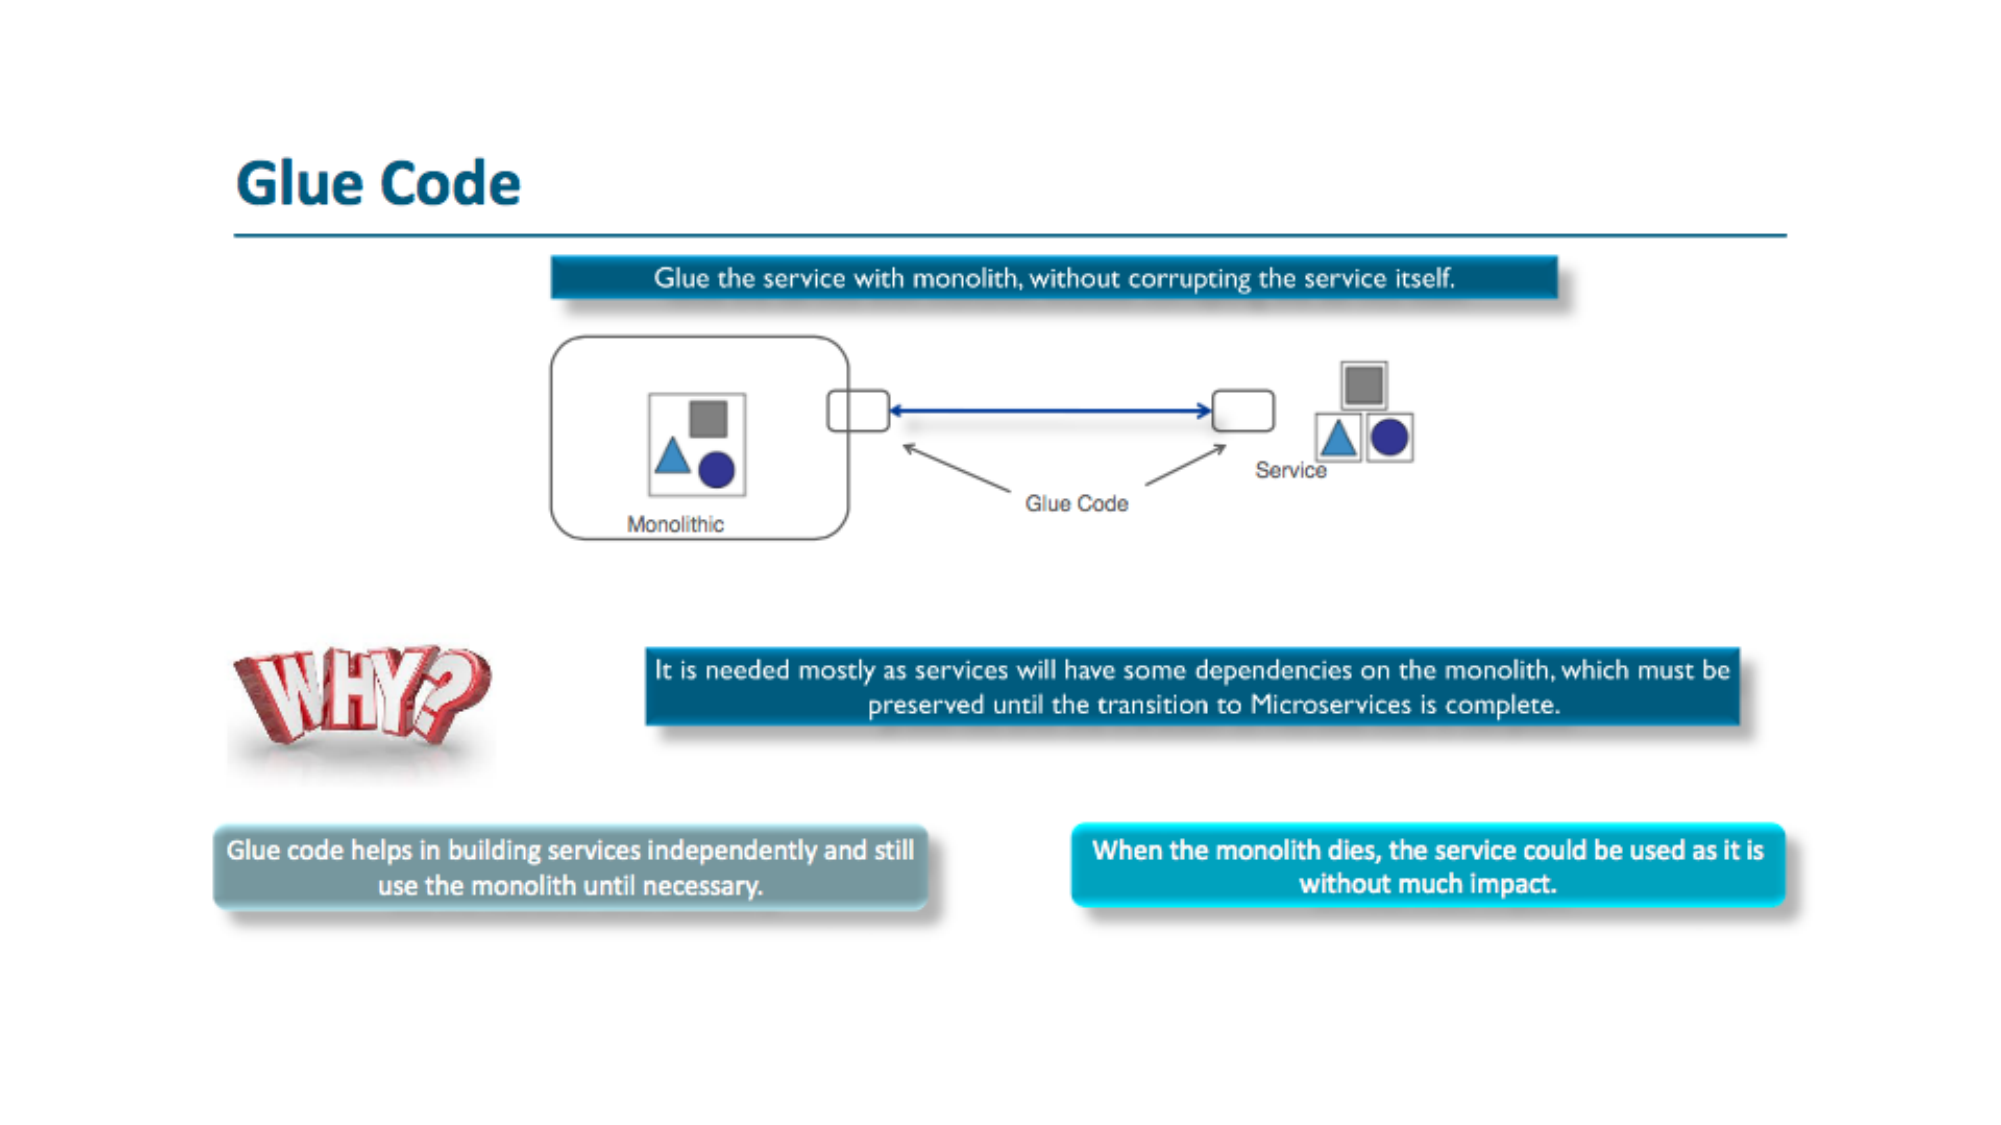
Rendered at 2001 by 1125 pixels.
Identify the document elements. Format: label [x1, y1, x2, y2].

list [182, 105, 1819, 956]
